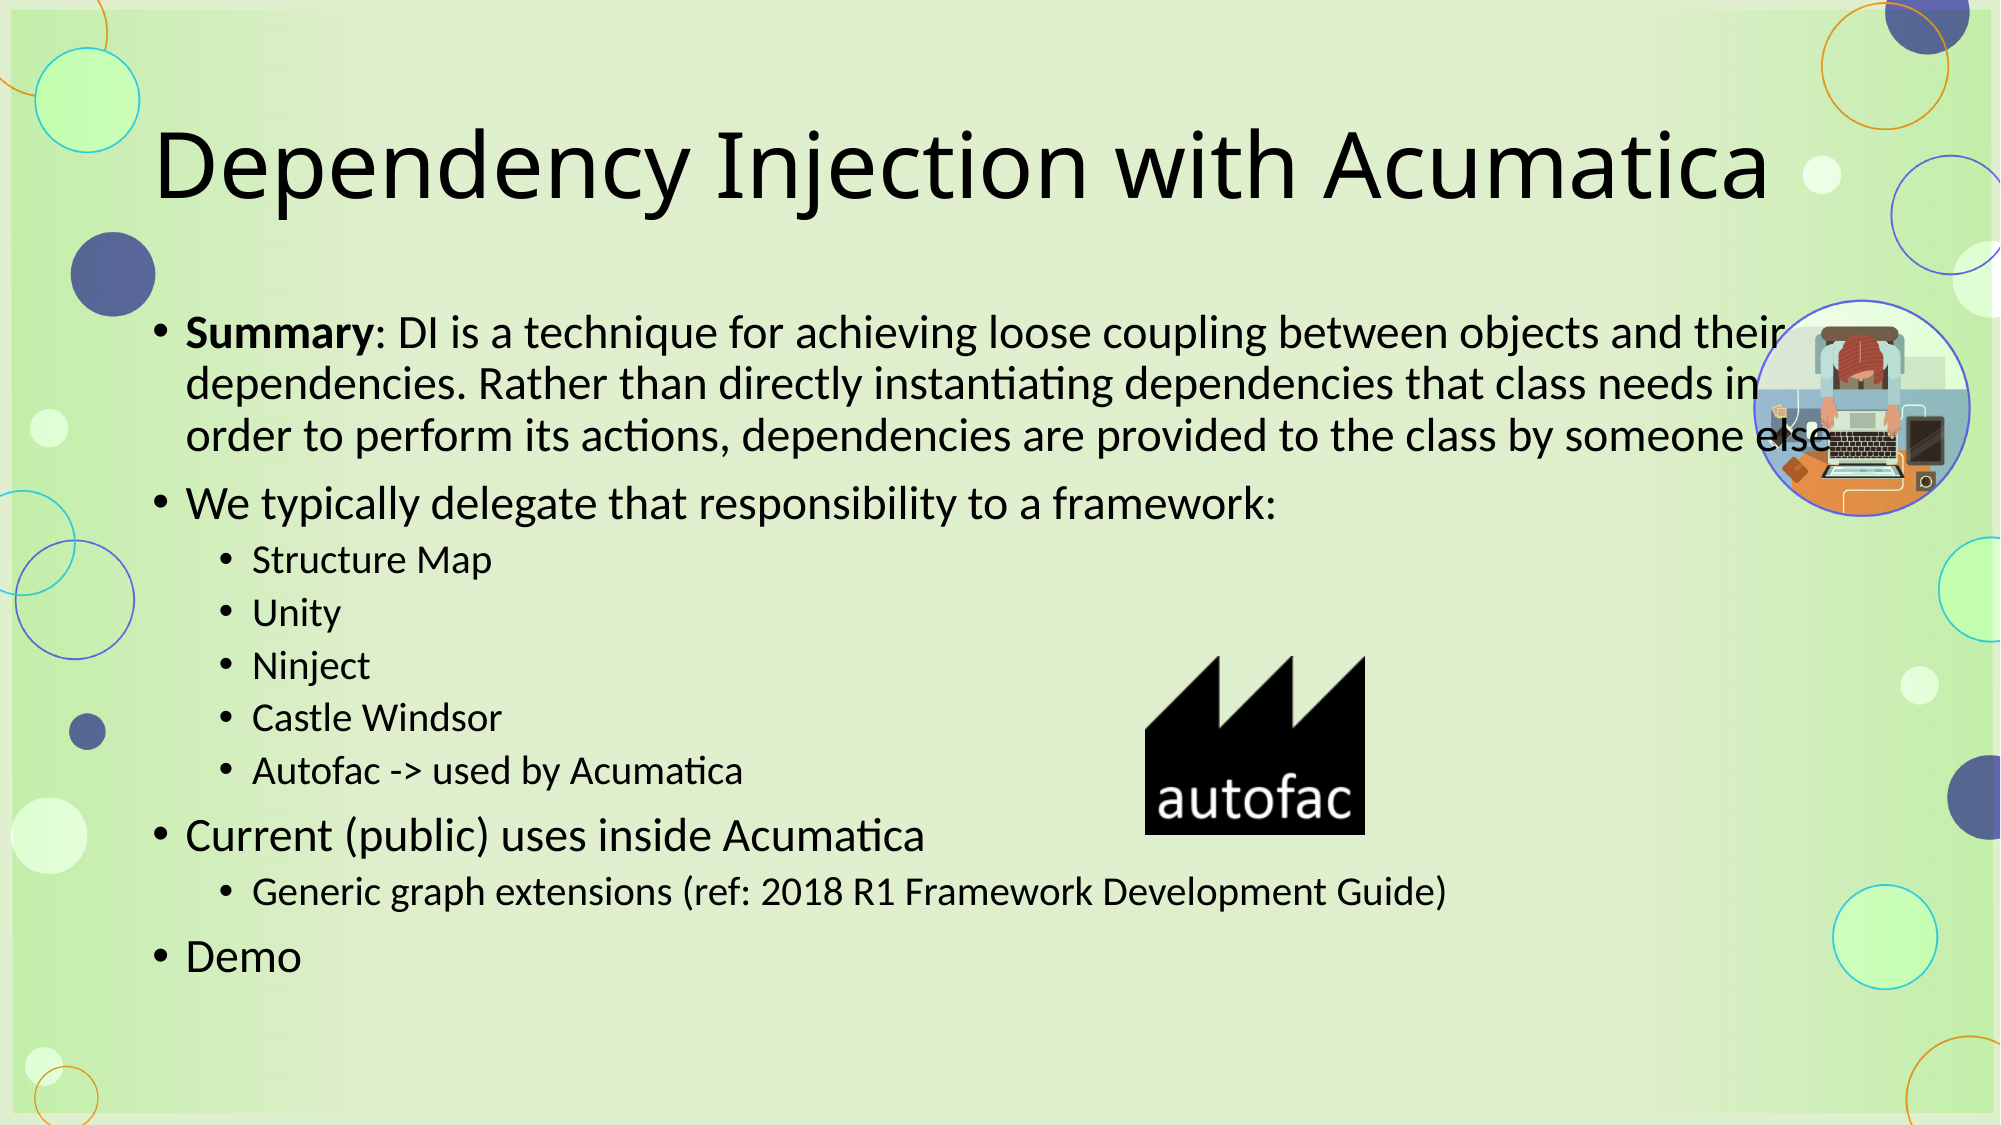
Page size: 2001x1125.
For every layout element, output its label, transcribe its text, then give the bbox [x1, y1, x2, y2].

list Summary: DI is a technique for achieving loose coupling between objects and their dependencies. Rather than directly instantiating dependencies that class needs in order to perform its actions, dependencies are provided to the class by someone else We typically delegate that responsibility to a framework: Structure Map Unity Ninject Castle Windsor Autofac -> used by Acumatica Current (public) uses inside Acumatica Generic graph extensions (ref: 2018 R1 Framework Development Guide) Demo [137, 299, 1863, 1014]
title Dependency Injection with Acumatica [137, 59, 1863, 278]
picture [0, 0, 2001, 1125]
